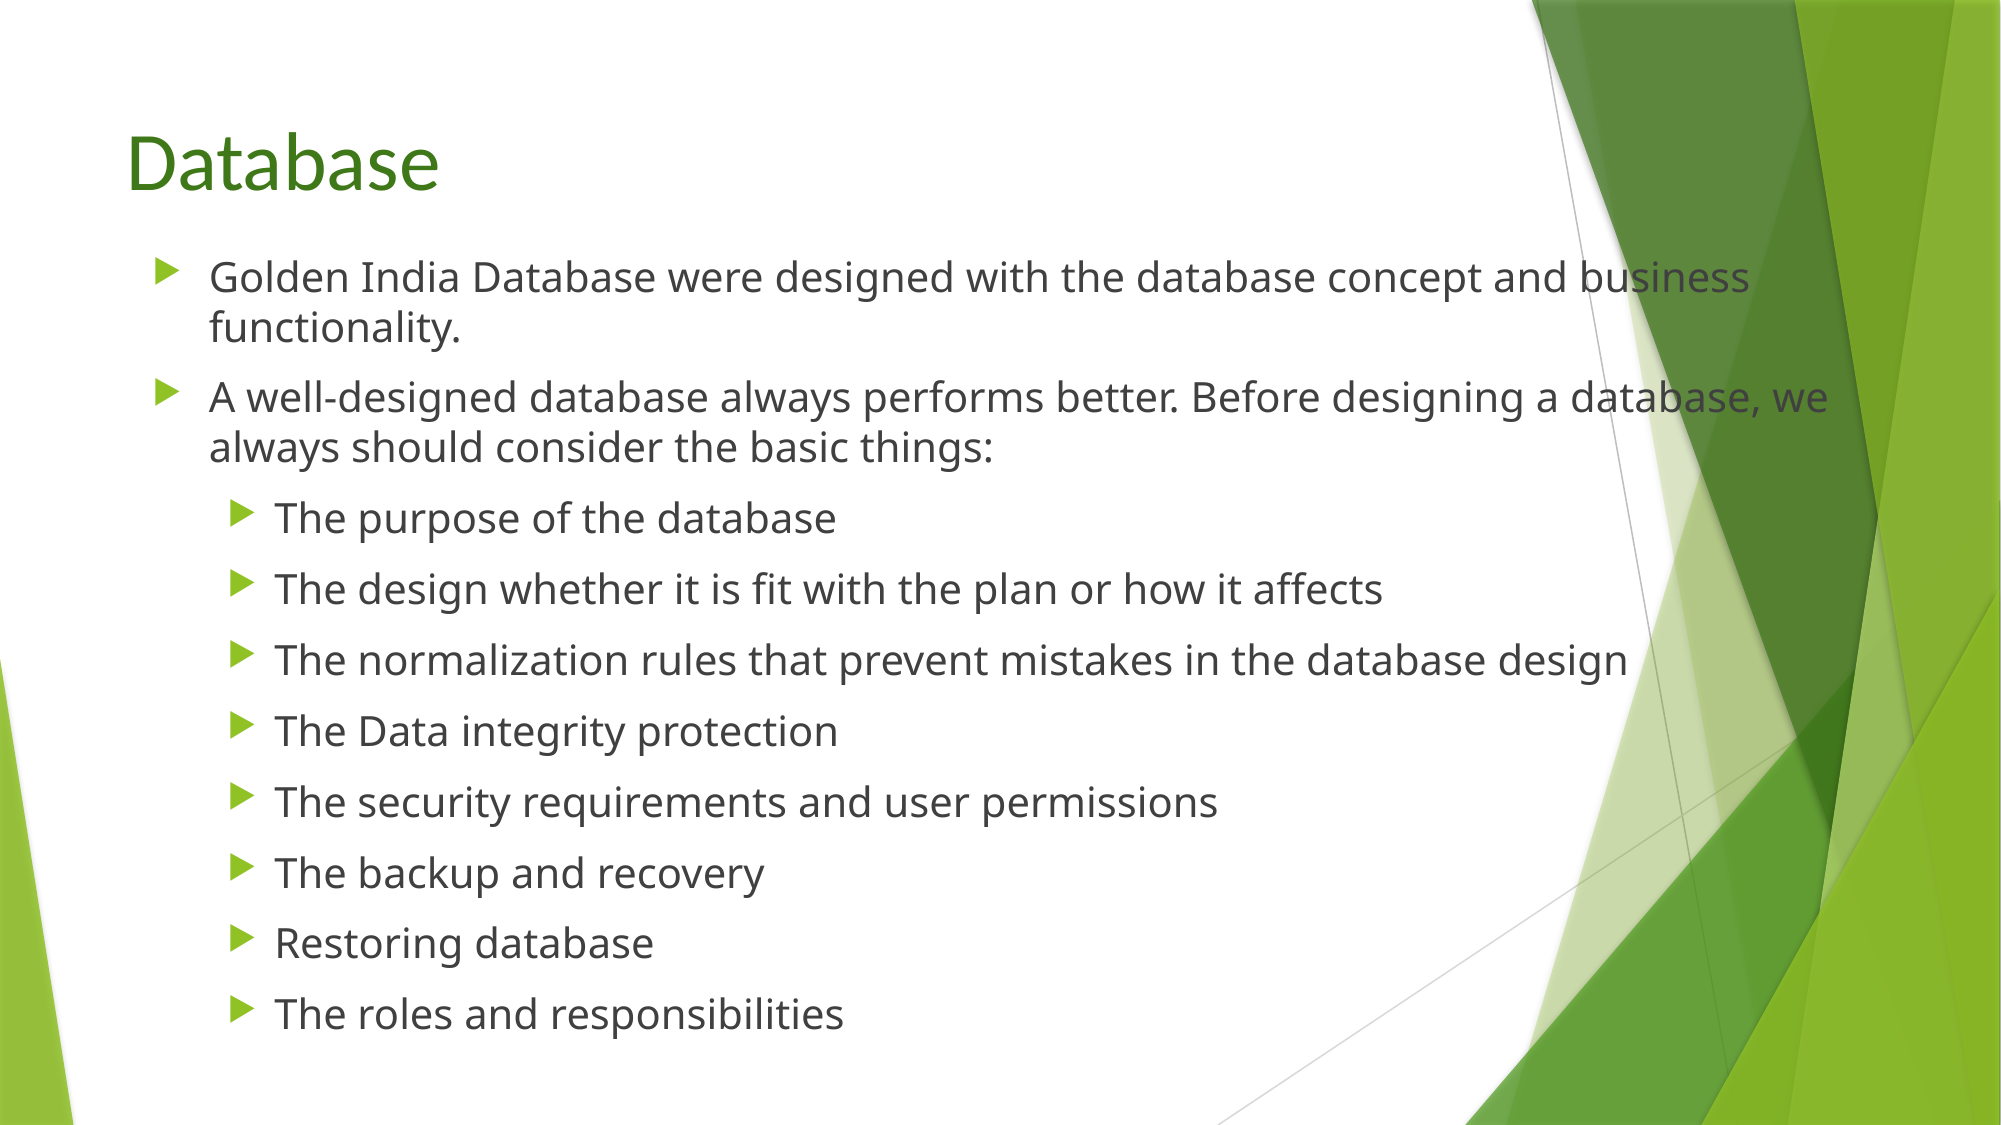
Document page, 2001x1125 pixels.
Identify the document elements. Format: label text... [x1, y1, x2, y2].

list Golden India Database were designed with the database concept and business functionality. A well-designed database always performs better. Before designing a database, we always should consider the basic things: The purpose of the database The design whether it is fit with the plan or how it affects The normalization rules that prevent mistakes in the database design The Data integrity protection The security requirements and user permissions The backup and recovery Restoring database The roles and responsibilities [137, 242, 1863, 1057]
title Database [111, 99, 1522, 317]
